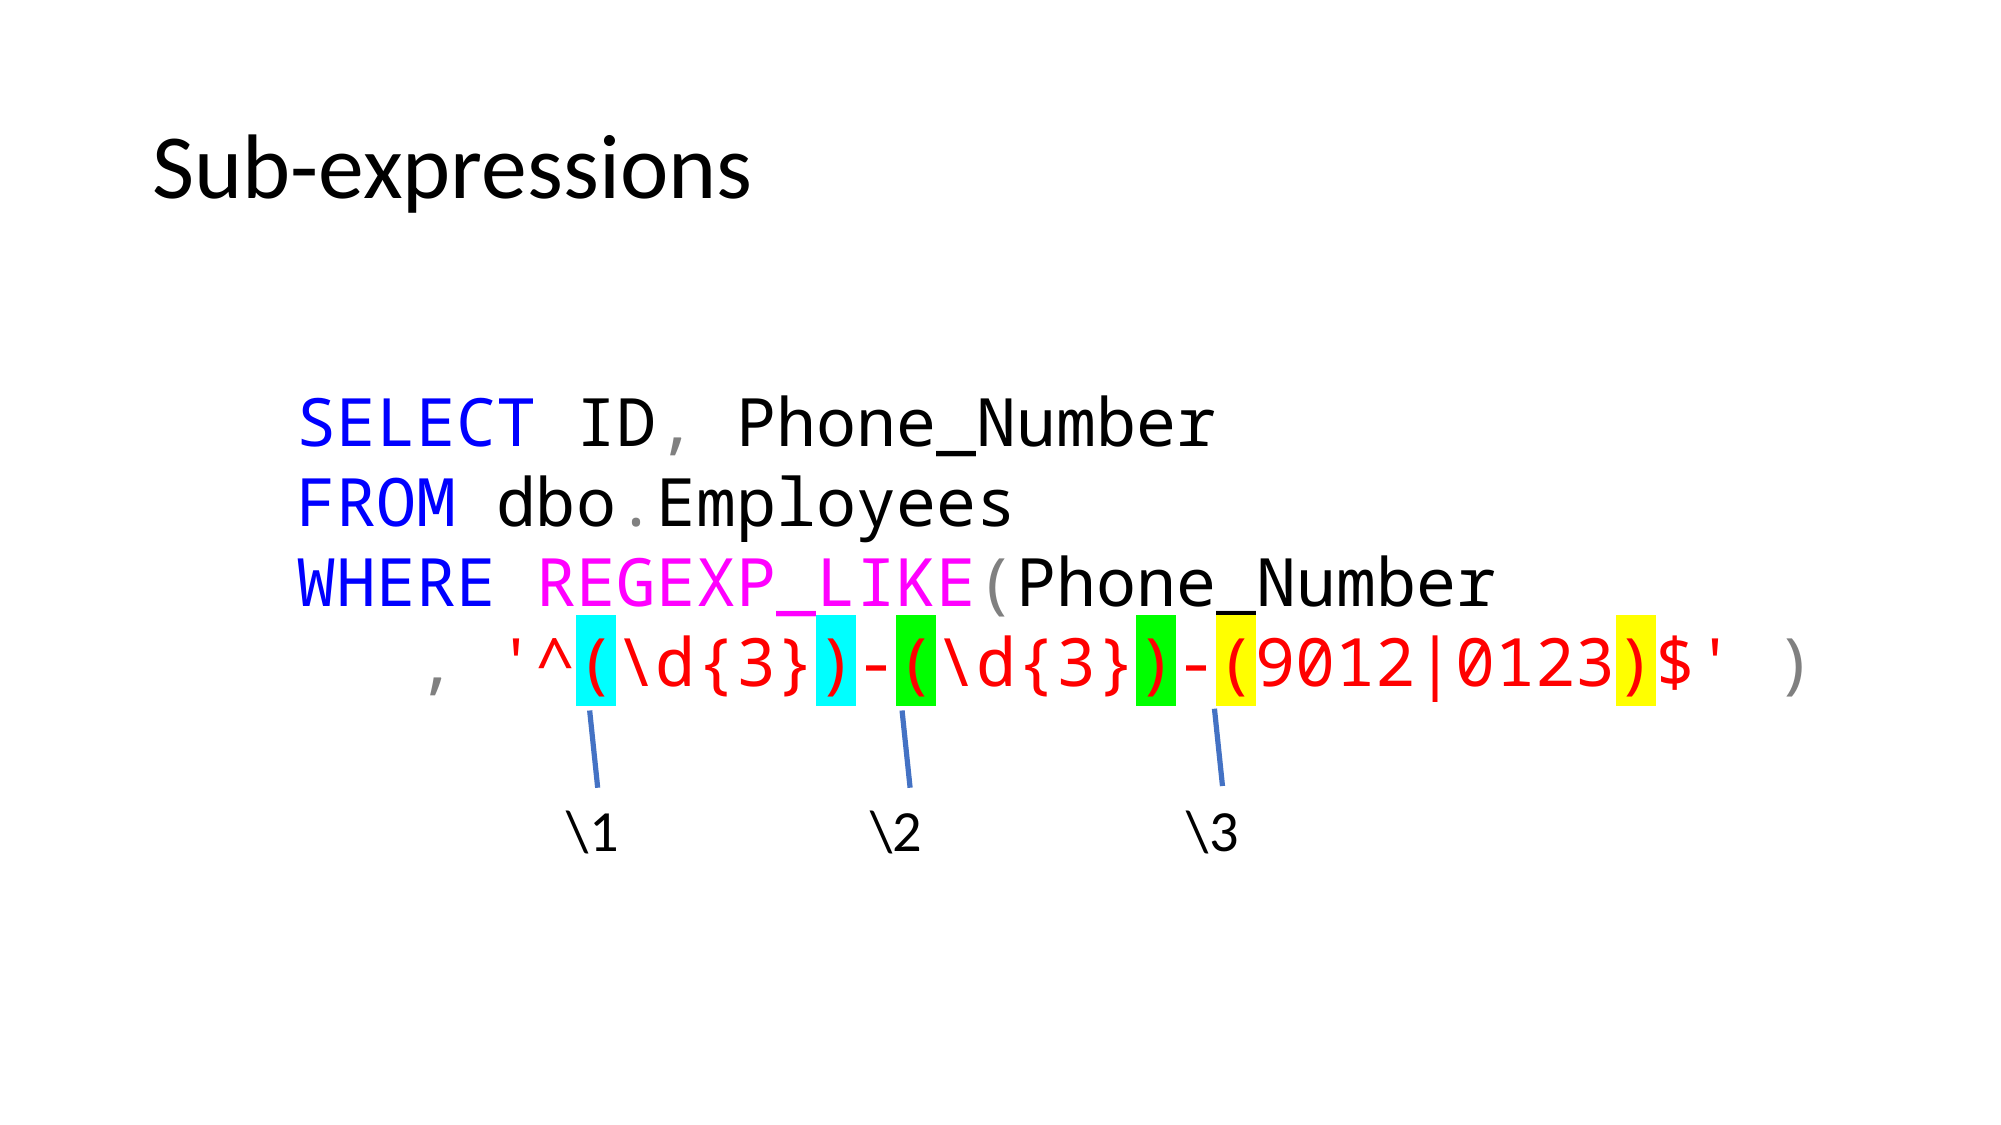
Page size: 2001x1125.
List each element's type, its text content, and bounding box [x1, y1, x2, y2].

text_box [551, 708, 1328, 872]
text_box SELECT ID, Phone_Number FROM dbo.Employees WHERE REGEXP_LIKE(Phone_Number , '^(\d{3})-(\d{3})-(9012|0123)$' ) [281, 372, 1852, 707]
title Sub-expressions [137, 59, 1863, 278]
